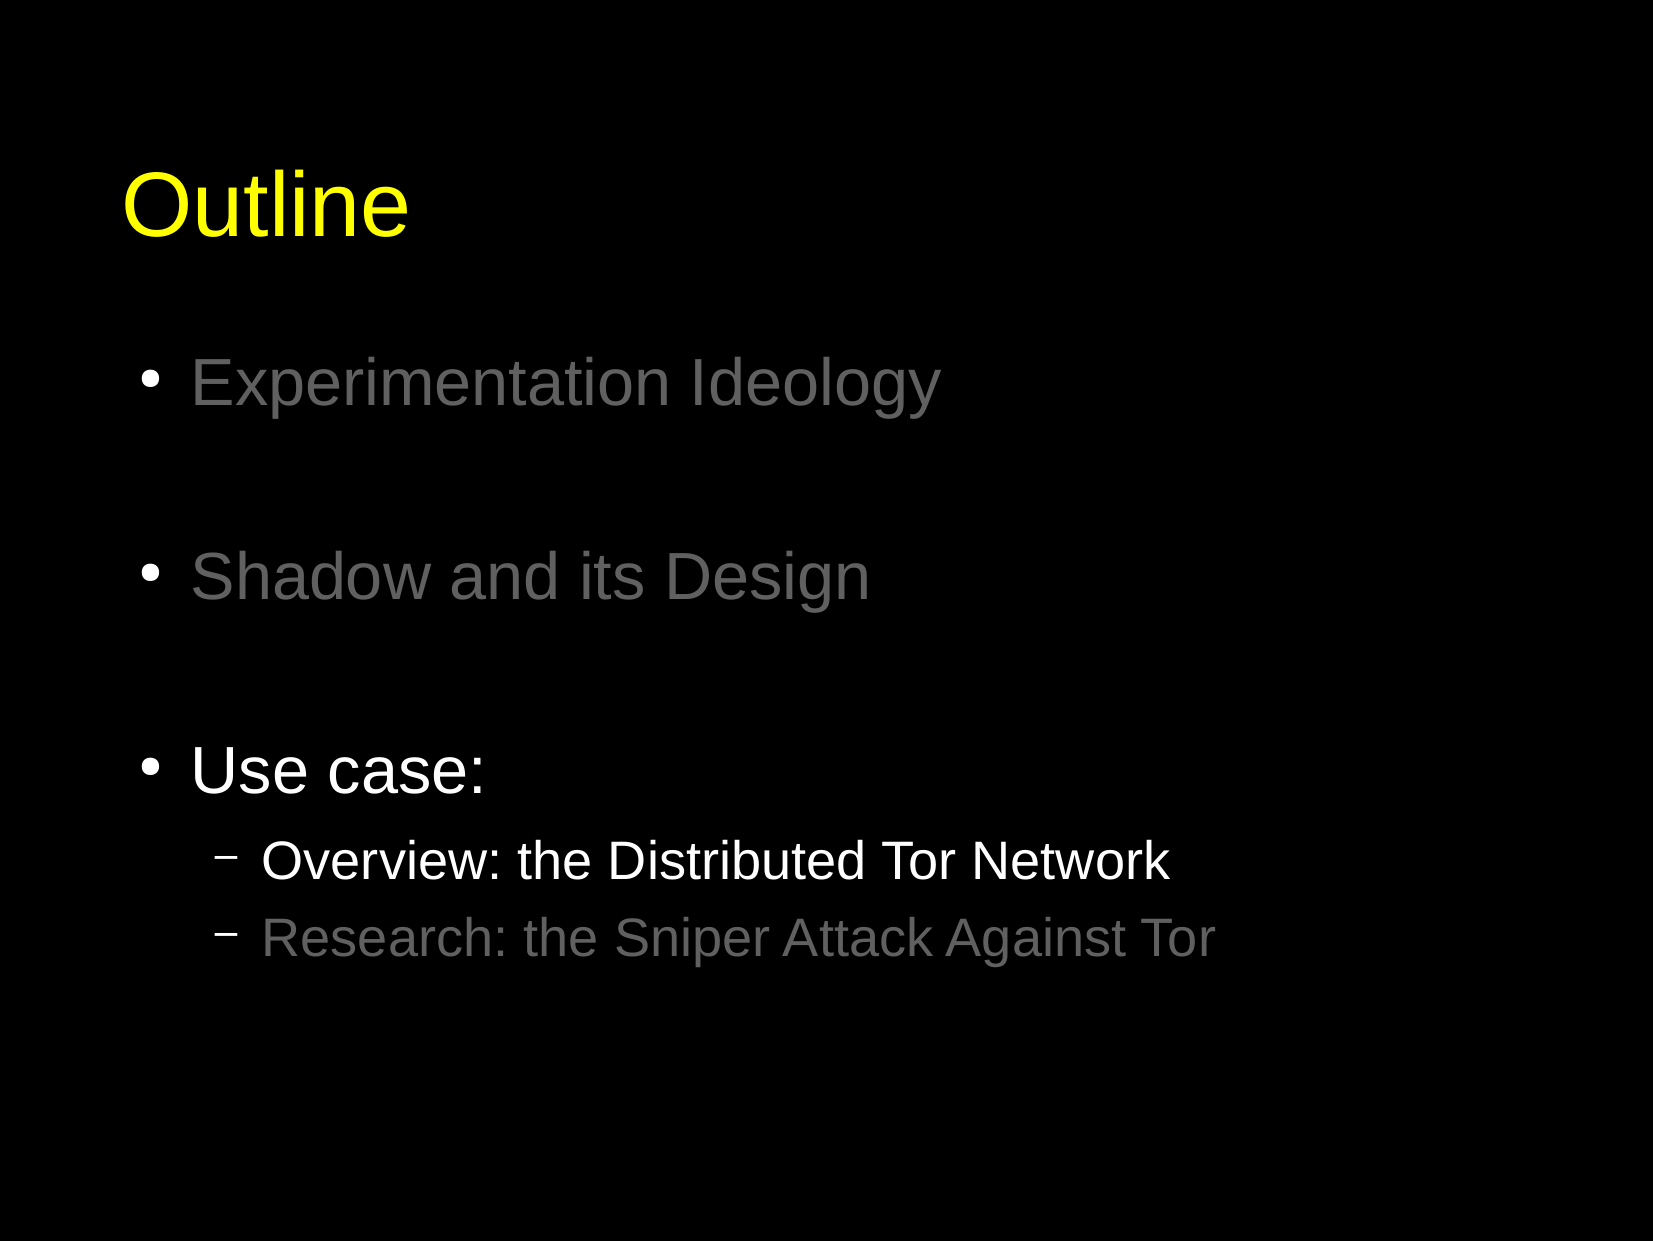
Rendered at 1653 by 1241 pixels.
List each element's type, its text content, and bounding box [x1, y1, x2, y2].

list Experimentation Ideology Shadow and its Design Use case: Overview: the Distributed Tor Network Research: the Sniper Attack Against Tor [121, 344, 1532, 1125]
title Outline [121, 102, 1532, 309]
